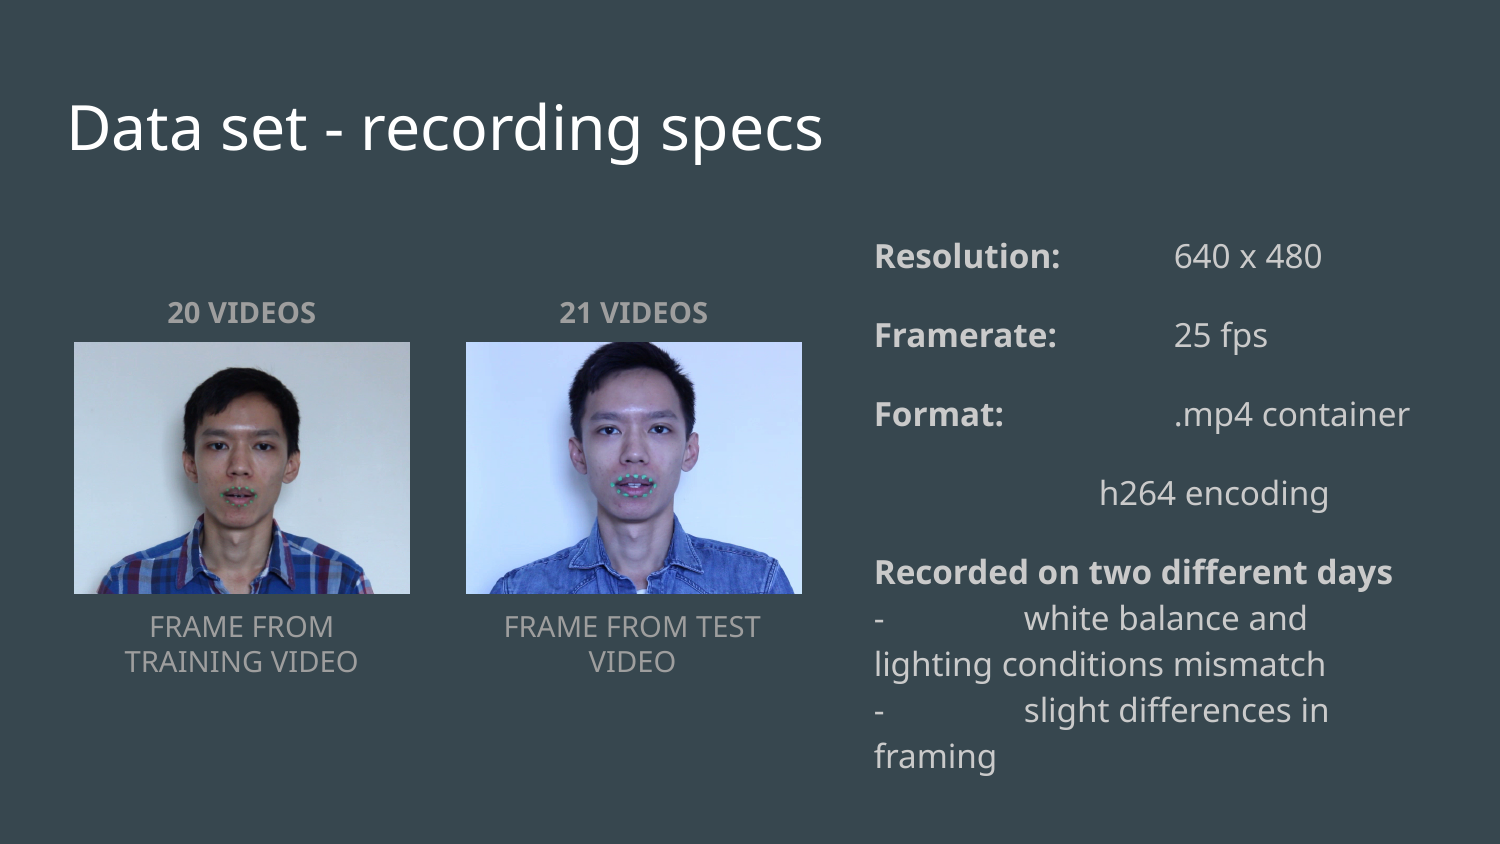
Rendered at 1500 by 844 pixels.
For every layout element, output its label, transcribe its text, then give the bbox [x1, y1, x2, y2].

text_box FRAME FROM TEST VIDEO [463, 599, 802, 688]
text_box 20 VIDEOS [74, 279, 410, 342]
text_box 21 VIDEOS [466, 279, 802, 342]
title Data set - recording specs [51, 72, 1449, 167]
list Resolution: 640 x 480 Framerate: 25 fps Format: .mp4 container h264 encoding Recorded on two different days - white balance and lighting conditions mismatch - slight differences in framing [858, 213, 1439, 799]
picture [466, 342, 802, 595]
picture [74, 342, 410, 595]
text_box FRAME FROM TRAINING VIDEO [74, 601, 410, 688]
